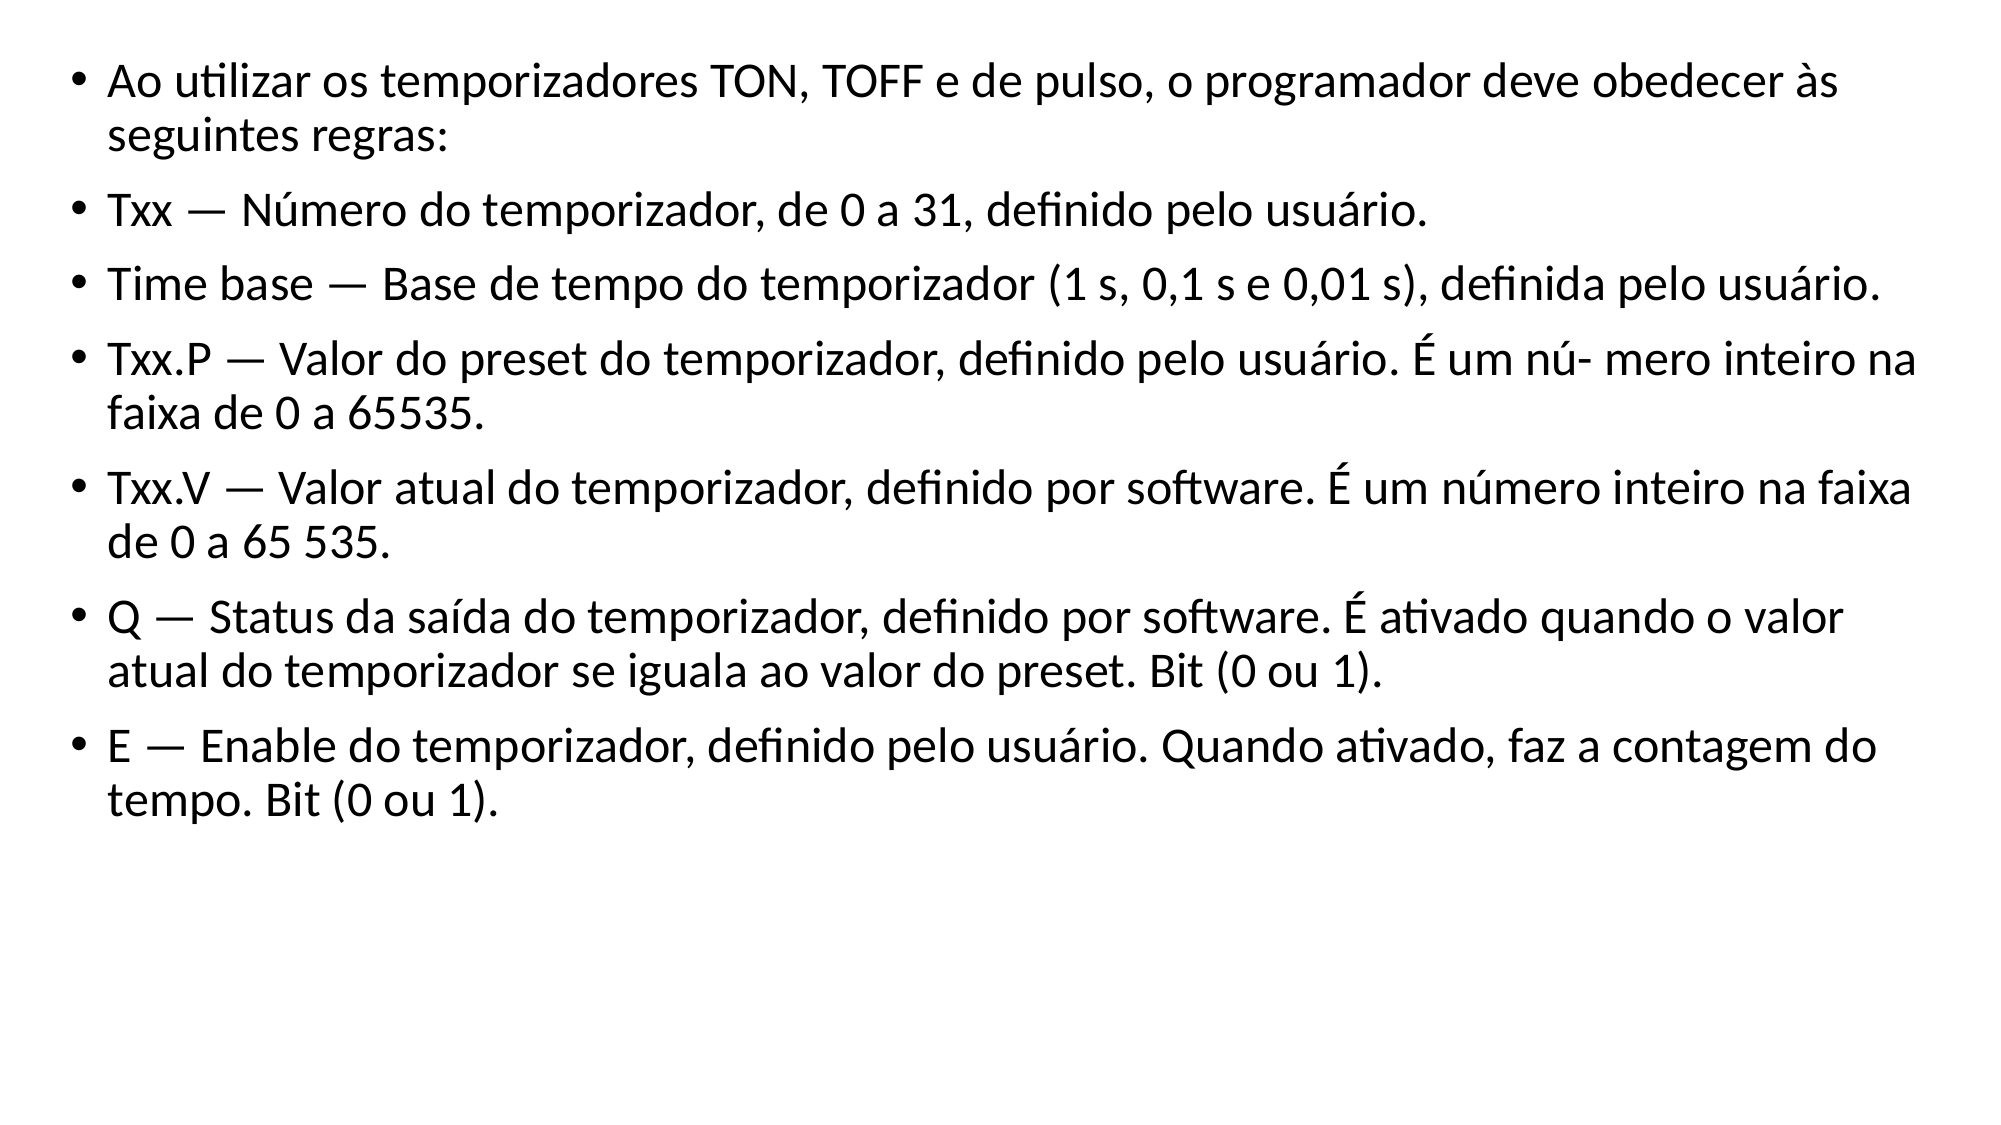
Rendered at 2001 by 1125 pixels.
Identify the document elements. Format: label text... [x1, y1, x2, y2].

list Ao utilizar os temporizadores TON, TOFF e de pulso, o programador deve obedecer às seguintes regras: Txx — Número do temporizador, de 0 a 31, definido pelo usuário. Time base — Base de tempo do temporizador (1 s, 0,1 s e 0,01 s), definida pelo usuário. Txx.P — Valor do preset do temporizador, definido pelo usuário. É um nú- mero inteiro na faixa de 0 a 65535. Txx.V — Valor atual do temporizador, definido por software. É um número inteiro na faixa de 0 a 65 535. Q — Status da saída do temporizador, definido por software. É ativado quando o valor atual do temporizador se iguala ao valor do preset. Bit (0 ou 1). E — Enable do temporizador, definido pelo usuário. Quando ativado, faz a contagem do tempo. Bit (0 ou 1). [55, 46, 1948, 1090]
